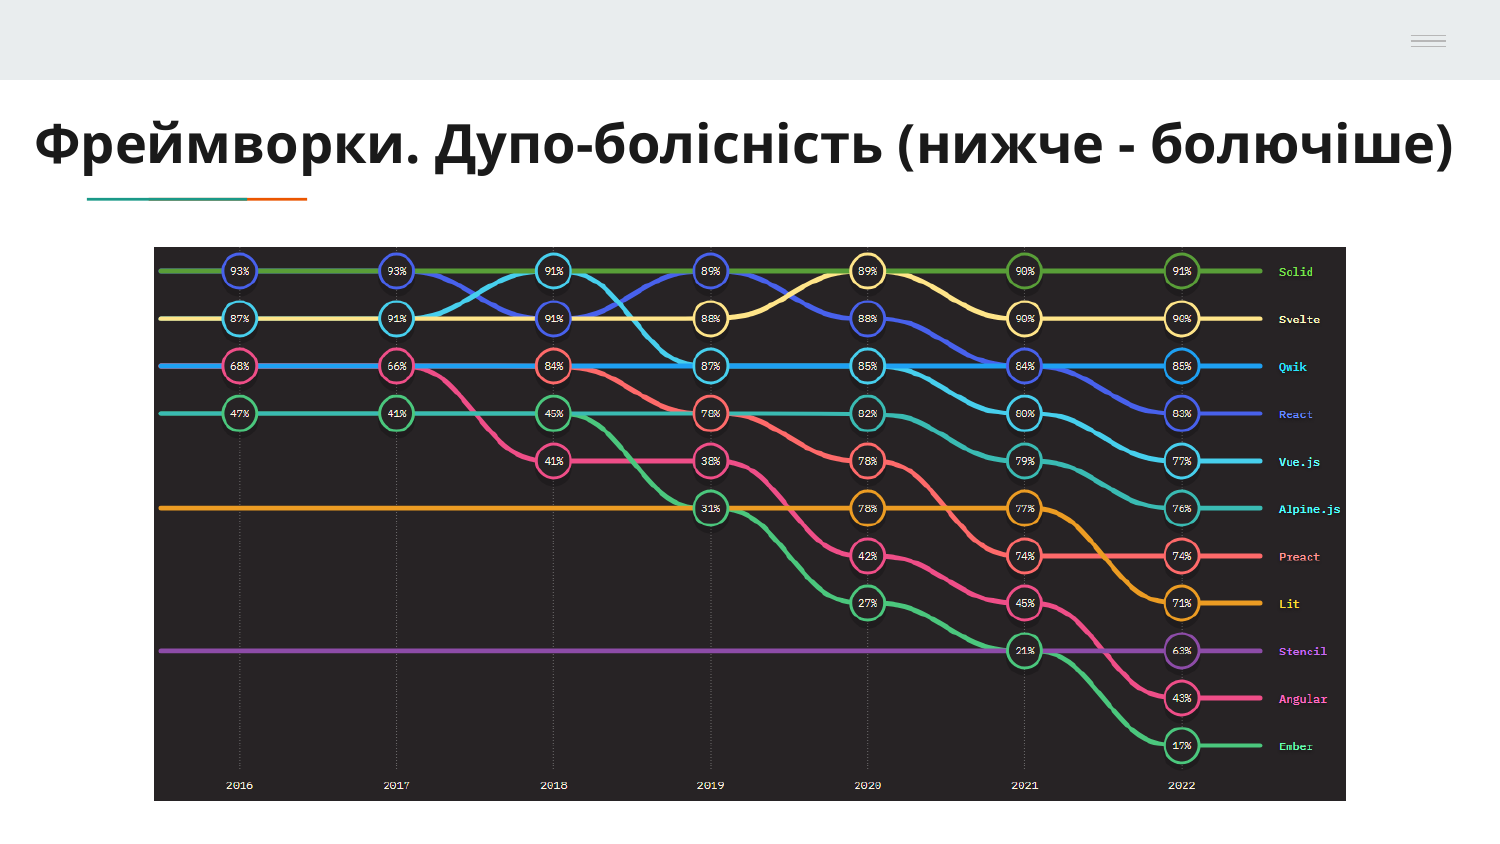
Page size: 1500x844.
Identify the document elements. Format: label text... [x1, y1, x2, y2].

picture [153, 247, 1347, 801]
title Фреймворки. Дупо-болісність (нижче - болючіше) [19, 94, 1481, 191]
